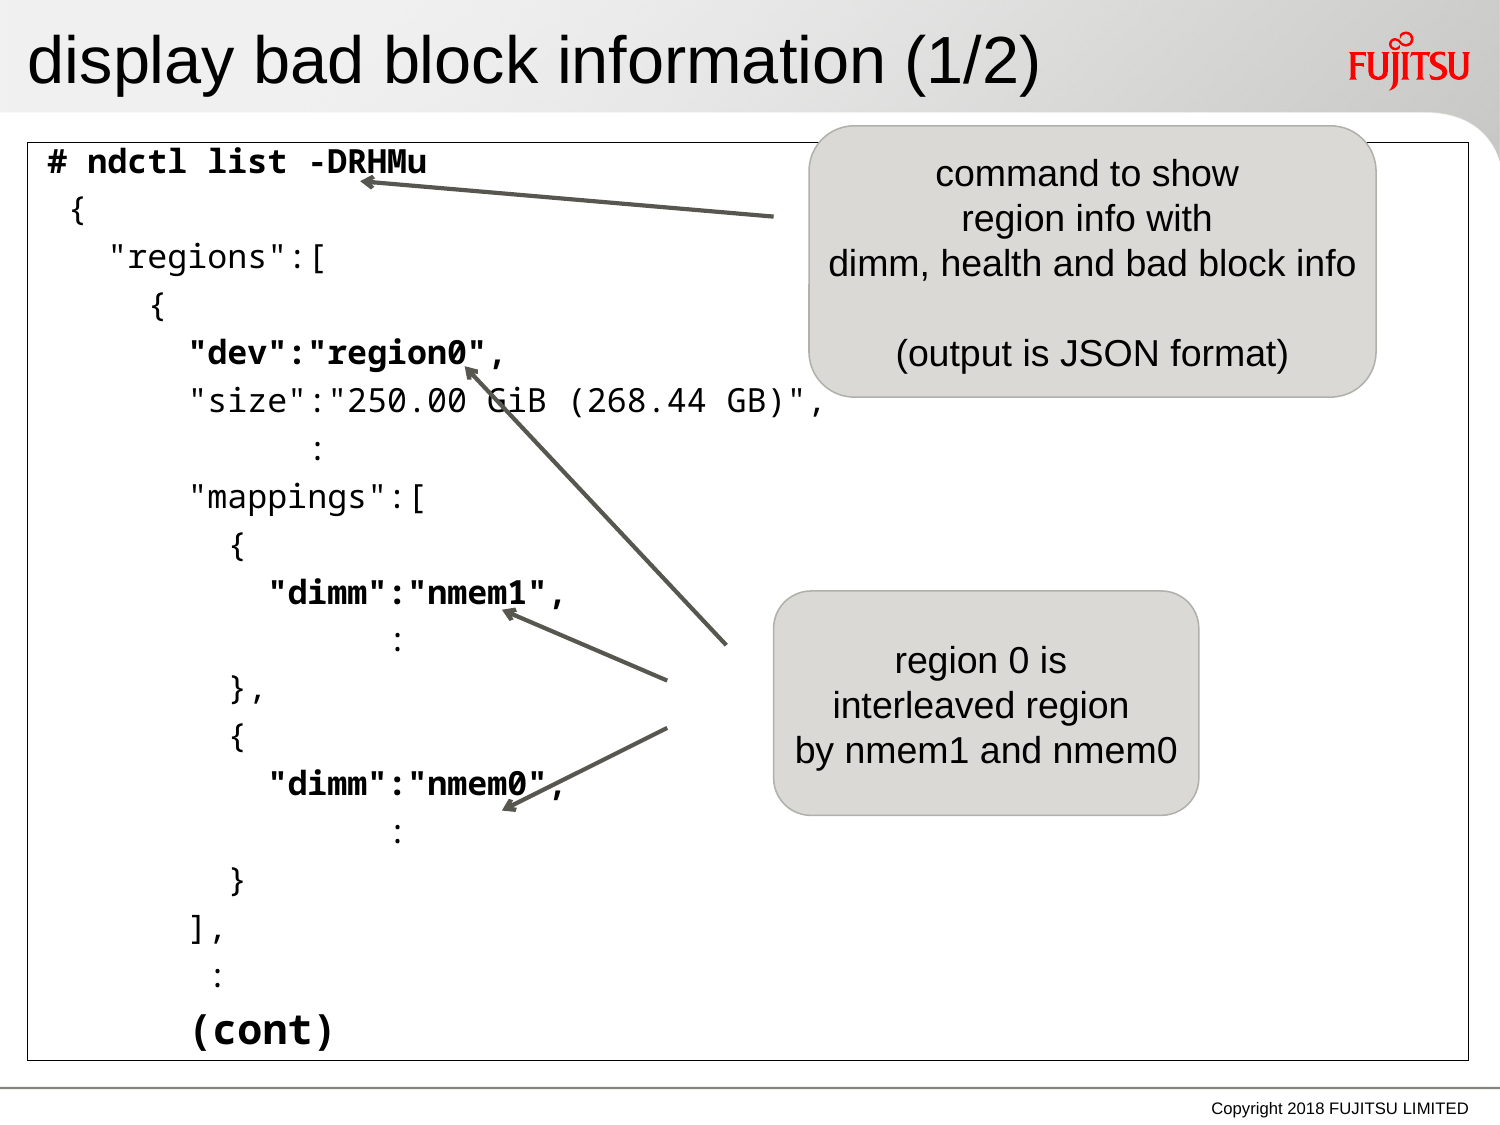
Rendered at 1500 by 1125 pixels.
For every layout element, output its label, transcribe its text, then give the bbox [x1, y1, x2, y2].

picture [0, 0, 1500, 176]
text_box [359, 180, 774, 217]
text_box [501, 727, 668, 811]
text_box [464, 365, 727, 646]
title display bad block information (1/2) [27, 0, 1317, 114]
text_box region 0 is interleaved region by nmem1 and nmem0 [773, 590, 1199, 816]
text_box command to show region info with dimm, health and bad block info (output is JSON format) [808, 125, 1377, 398]
list # ndctl list -DRHMu { "regions":[ { "dev":"region0", "size":"250.00 GiB (268.44 GB)", : "mappings":[ { "dimm":"nmem1", : }, { "dimm":"nmem0", : } ], : (cont) [27, 142, 1469, 1061]
footer Copyright 2018 FUJITSU LIMITED [809, 1091, 1470, 1125]
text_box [501, 654, 668, 681]
